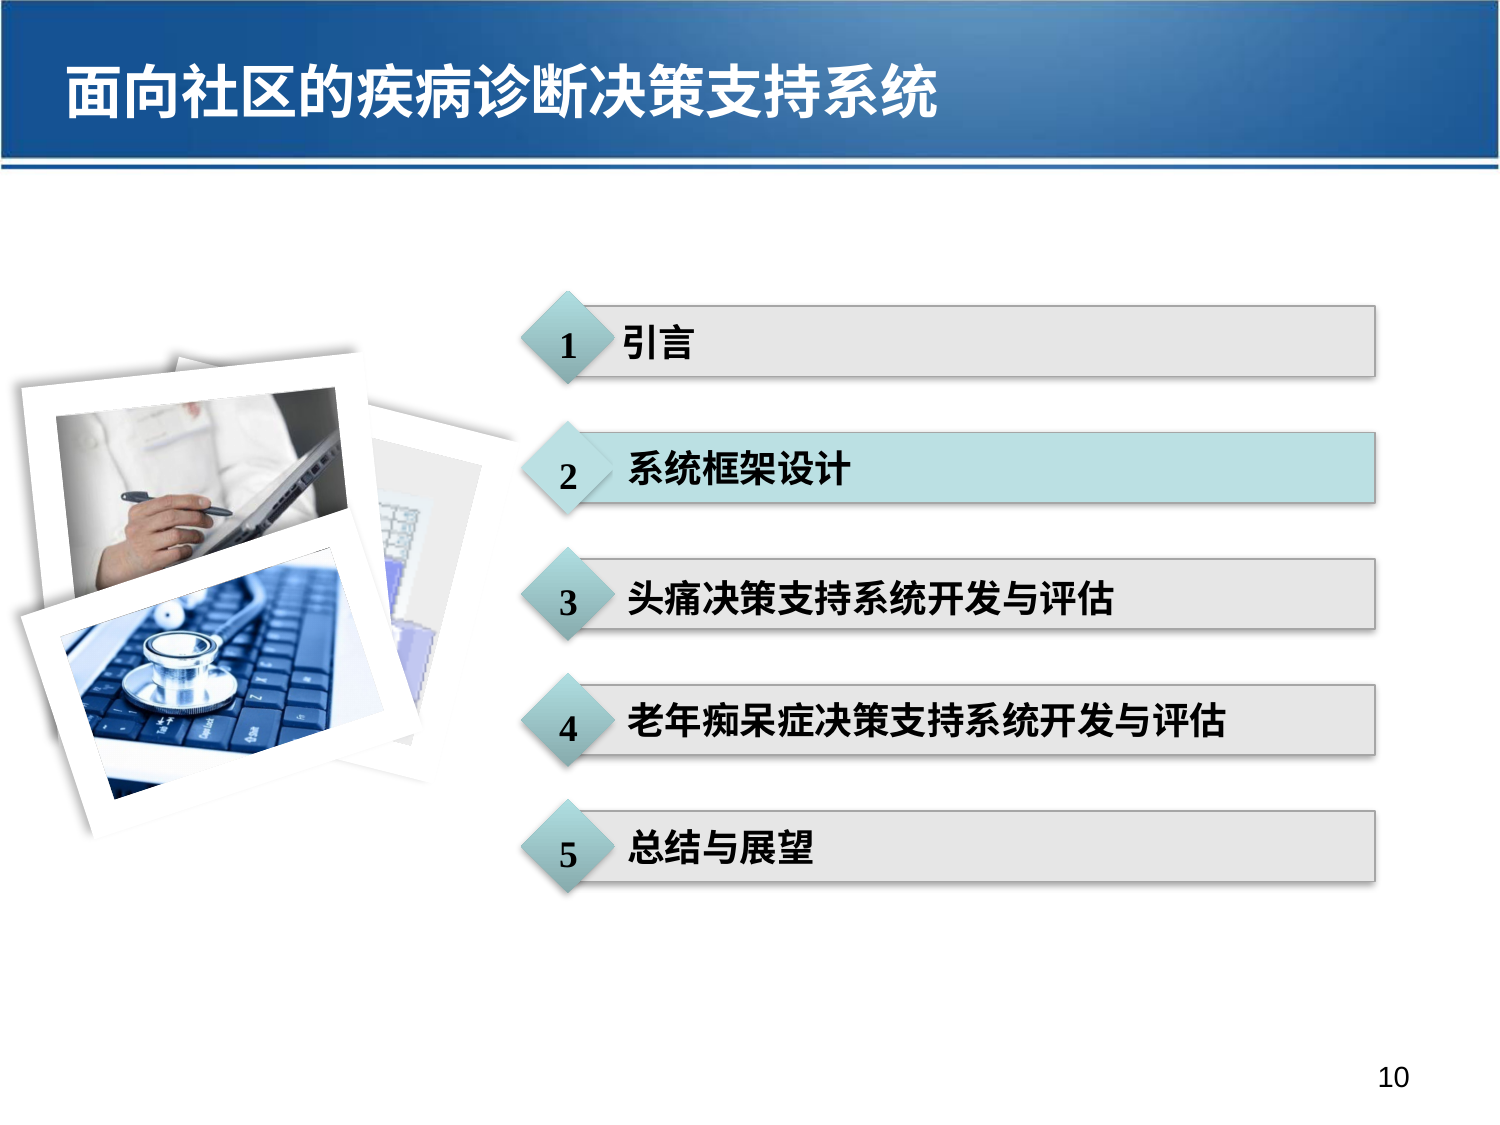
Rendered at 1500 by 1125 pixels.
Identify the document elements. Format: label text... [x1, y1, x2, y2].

text_box 1 [521, 290, 615, 385]
picture [0, 0, 1500, 1125]
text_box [520, 546, 1388, 642]
text_box [585, 305, 1376, 377]
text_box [520, 799, 1376, 894]
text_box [520, 672, 1376, 768]
text_box 面向社区的疾病诊断决策支持系统 [49, 47, 1329, 133]
slide_number 10 [1074, 1051, 1426, 1125]
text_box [520, 420, 1376, 515]
text_box 引言 [606, 311, 712, 371]
